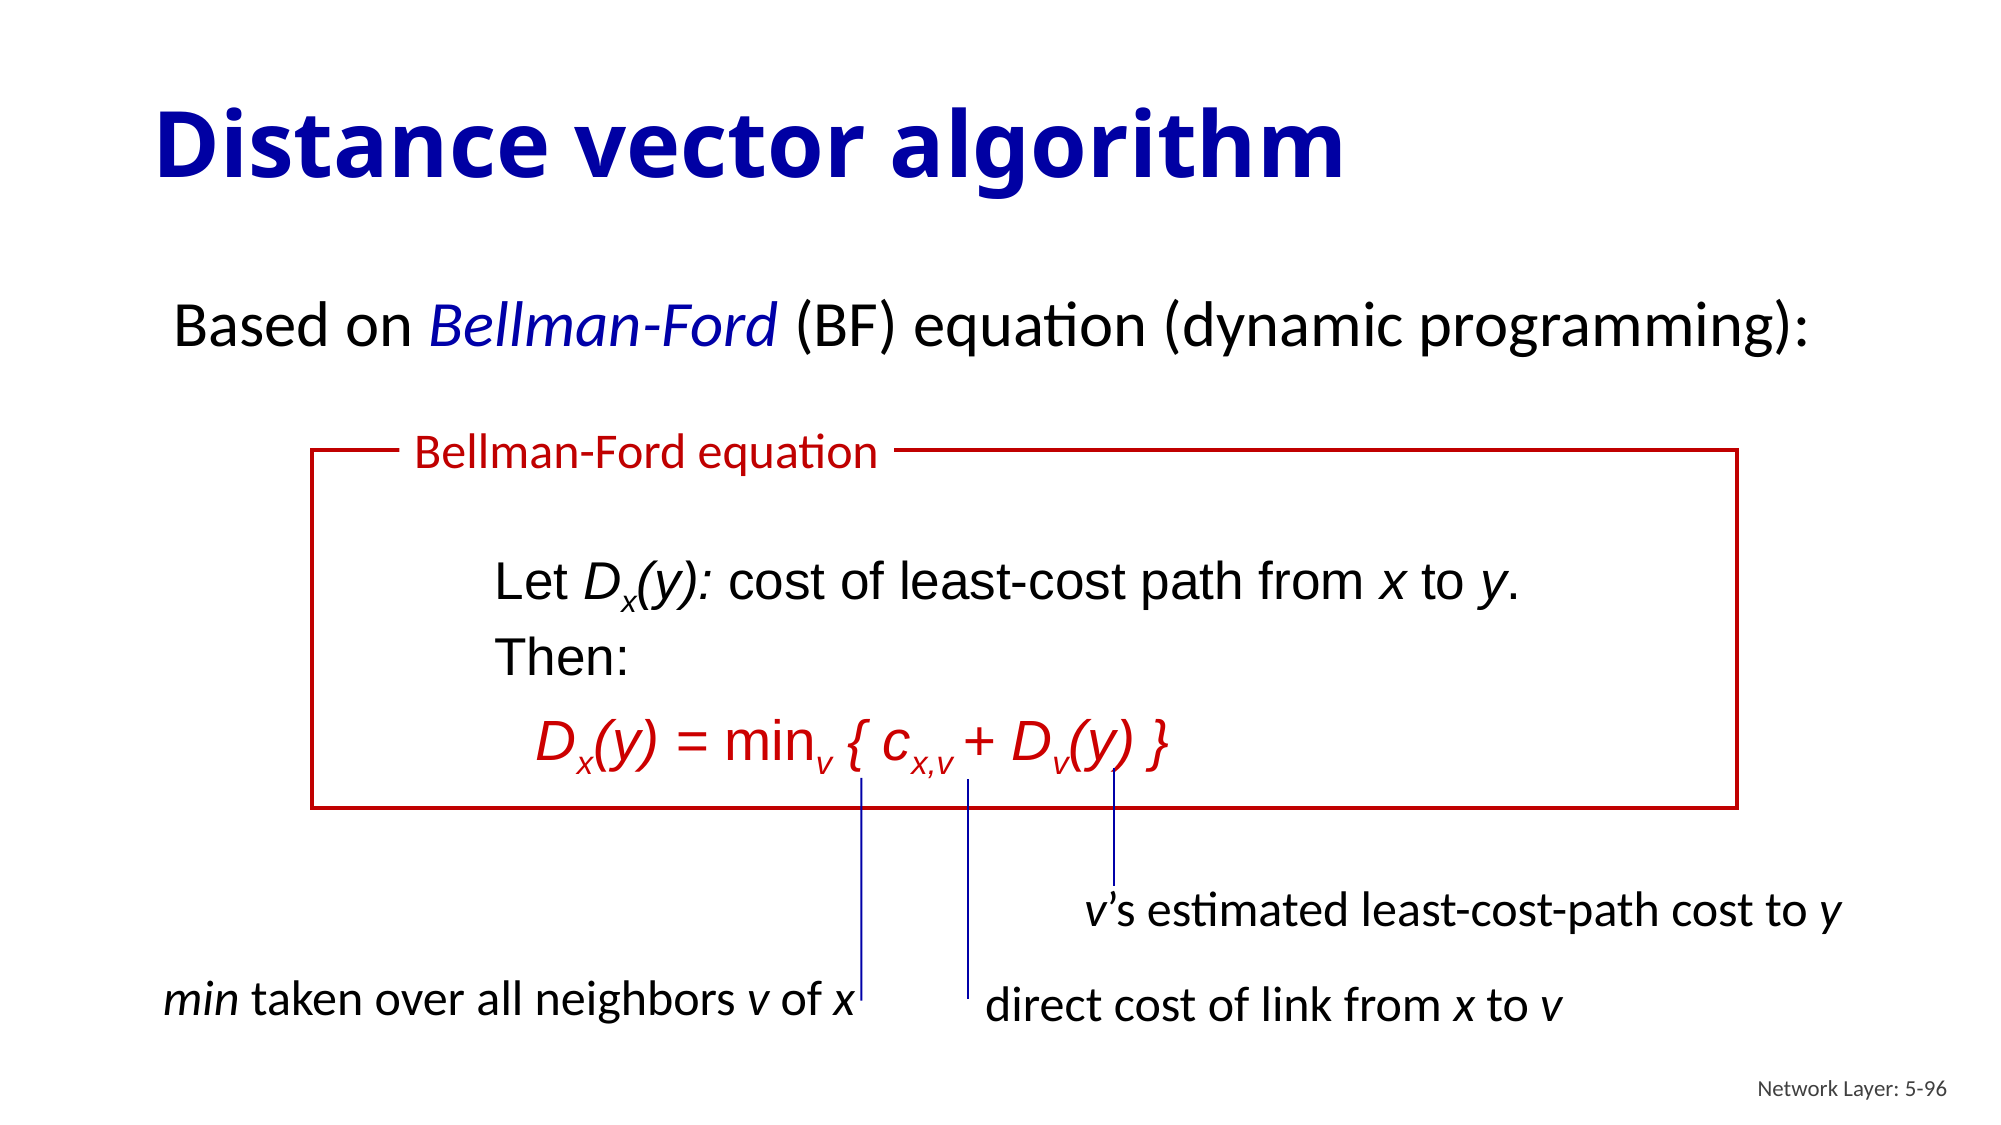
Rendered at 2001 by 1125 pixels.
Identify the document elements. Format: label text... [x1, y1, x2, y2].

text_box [144, 777, 874, 1034]
title Distance vector algorithm [137, 74, 1863, 221]
list Based on Bellman-Ford (BF) equation (dynamic programming): [137, 282, 1912, 368]
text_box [967, 779, 1581, 1040]
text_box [312, 411, 1765, 864]
slide_number Network Layer: 5-96 [1512, 1056, 1963, 1117]
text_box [1064, 768, 1862, 945]
